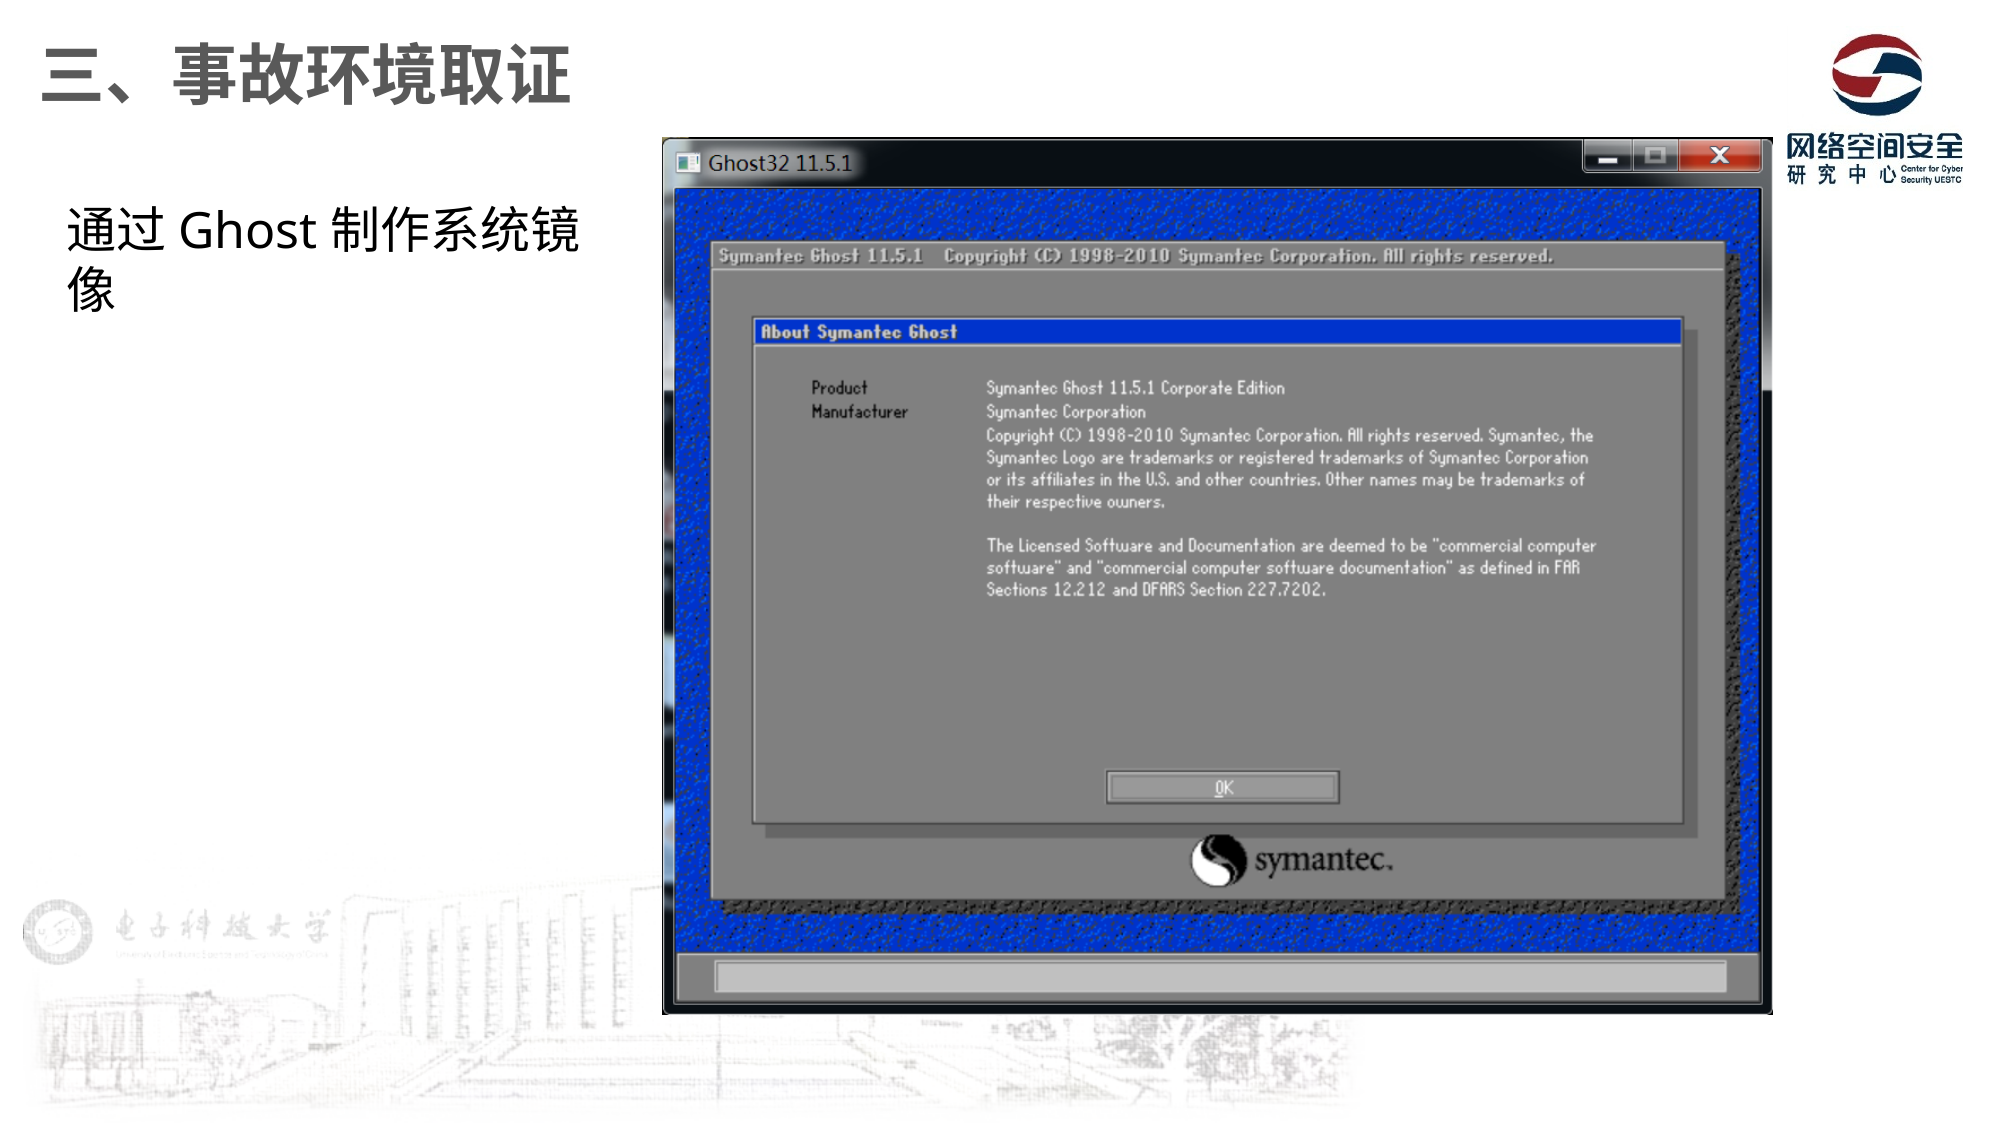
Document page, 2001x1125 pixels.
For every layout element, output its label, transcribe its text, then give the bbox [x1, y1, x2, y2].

picture [1787, 26, 1963, 191]
text_box 通过Ghost制作系统镜像 [51, 191, 599, 327]
text_box 三、事故环境取证 [23, 25, 1678, 121]
picture [662, 137, 1773, 1015]
